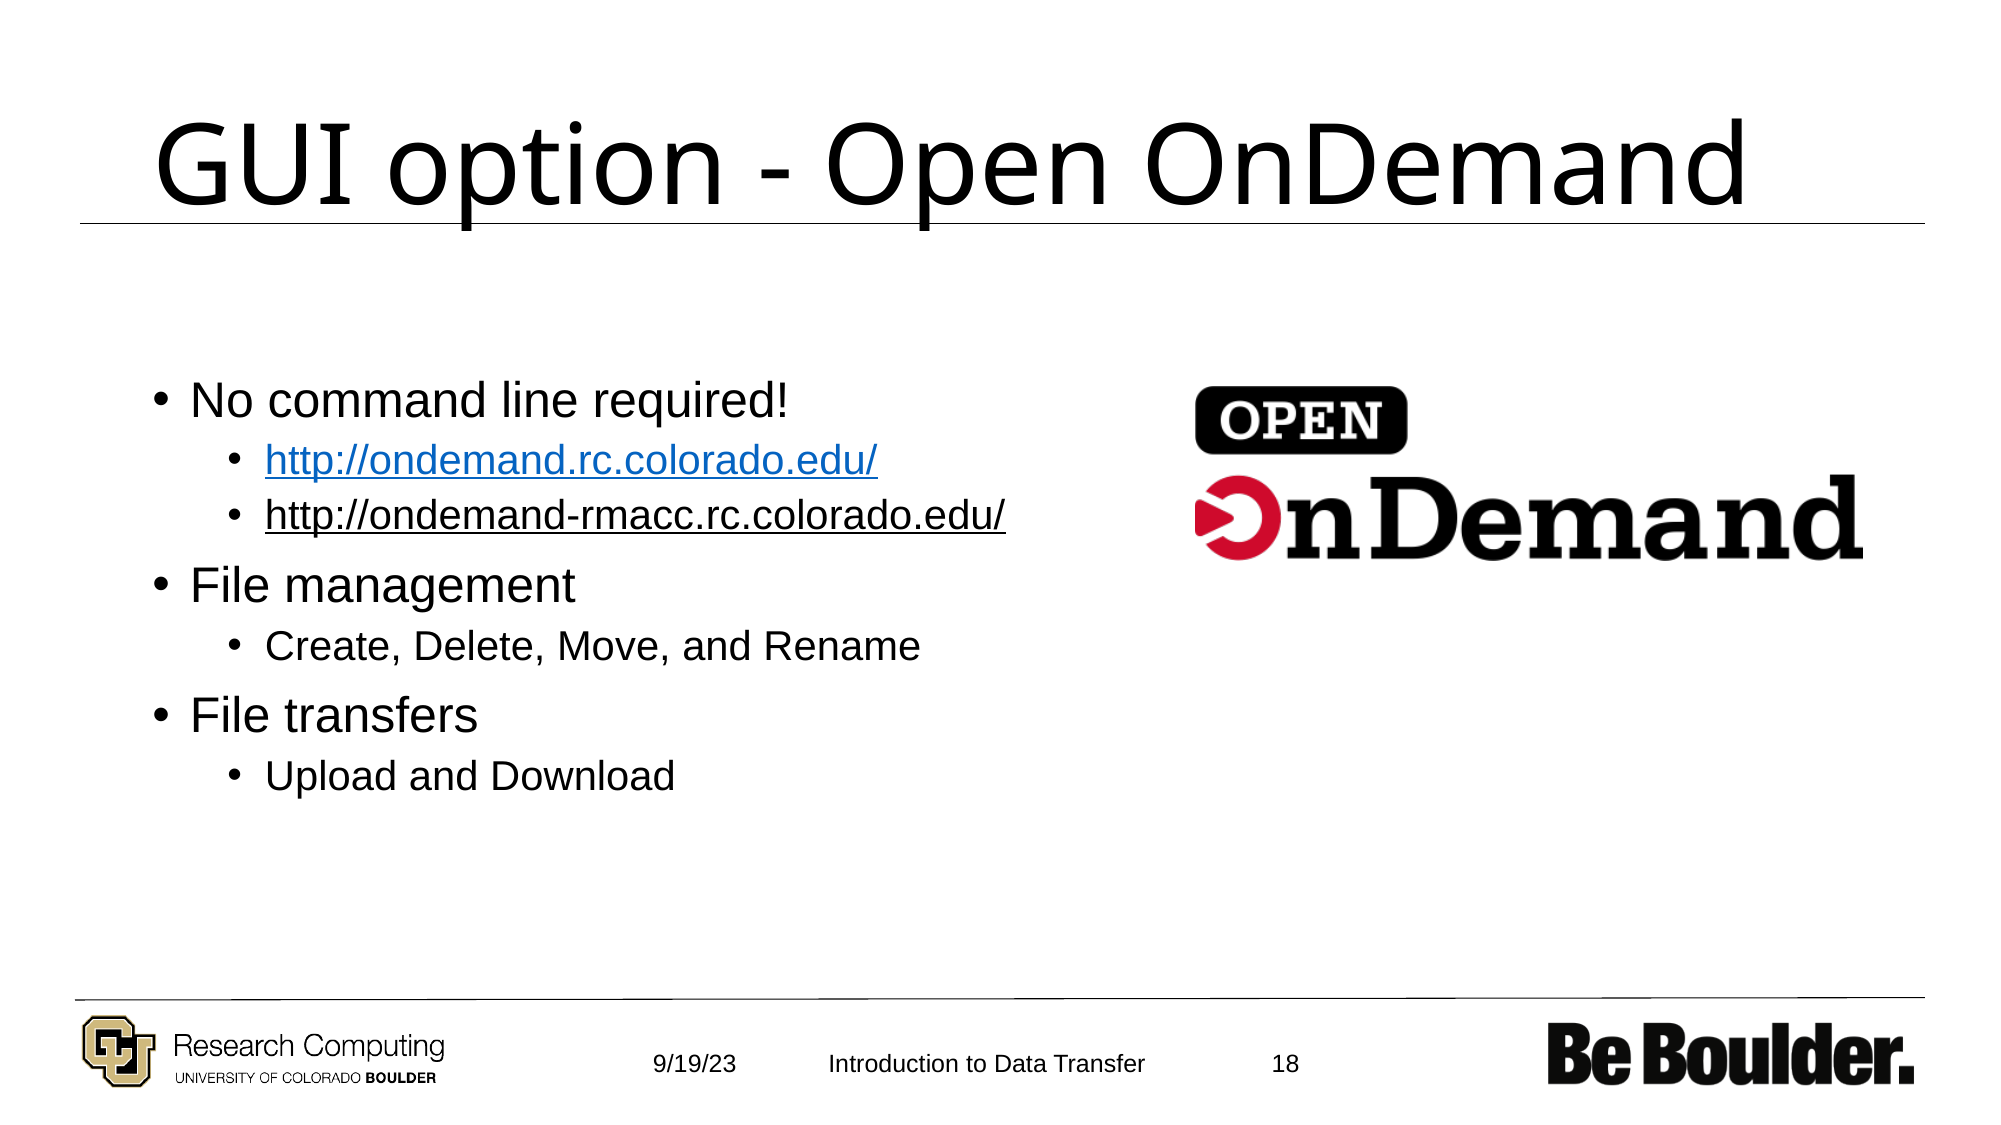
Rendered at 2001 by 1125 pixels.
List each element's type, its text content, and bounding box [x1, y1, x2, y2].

picture [81, 1015, 444, 1088]
picture [1195, 386, 1863, 561]
slide_number 18 [1202, 1032, 1315, 1093]
footer Introduction to Data Transfer [772, 1032, 1202, 1093]
list No command line required! http://ondemand.rc.colorado.edu/ http://ondemand-rmacc.rc.colorado.edu/ File management Create, Delete, Move, and Rename File transfers Upload and Download [137, 366, 1863, 983]
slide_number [637, 1032, 772, 1093]
title GUI option - Open OnDemand [137, 59, 1863, 278]
picture [1524, 1015, 1938, 1088]
